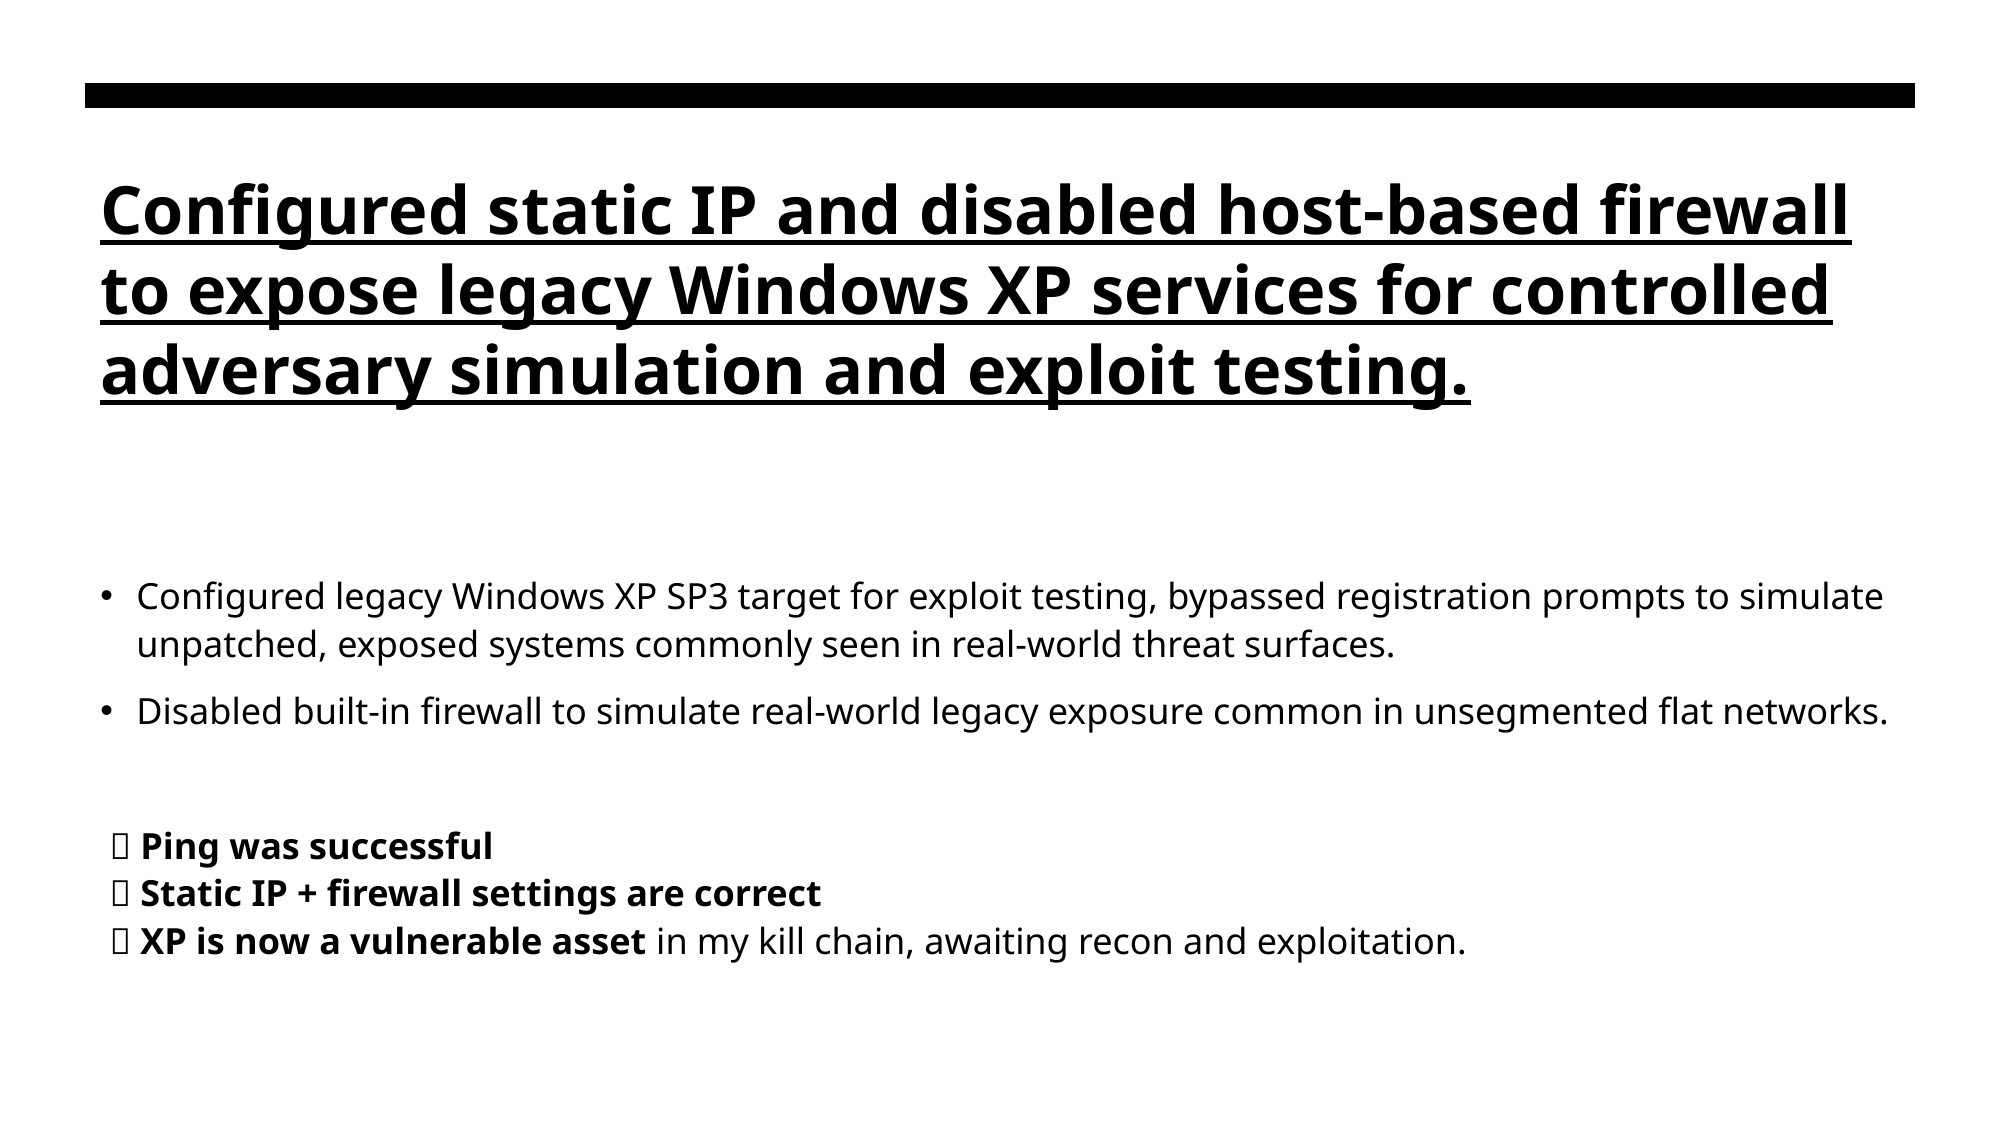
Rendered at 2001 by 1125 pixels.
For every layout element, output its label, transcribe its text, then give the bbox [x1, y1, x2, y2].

list Configured legacy Windows XP SP3 target for exploit testing, bypassed registration prompts to simulate unpatched, exposed systems commonly seen in real-world threat surfaces. Disabled built-in firewall to simulate real-world legacy exposure common in unsegmented flat networks. ✅ Ping was successful ✅ Static IP + firewall settings are correct ✅ XP is now a vulnerable asset in my kill chain, awaiting recon and exploitation. [85, 562, 1916, 982]
title Configured static IP and disabled host-based firewall to expose legacy Windows XP services for controlled adversary simulation and exploit testing. [85, 160, 1916, 486]
